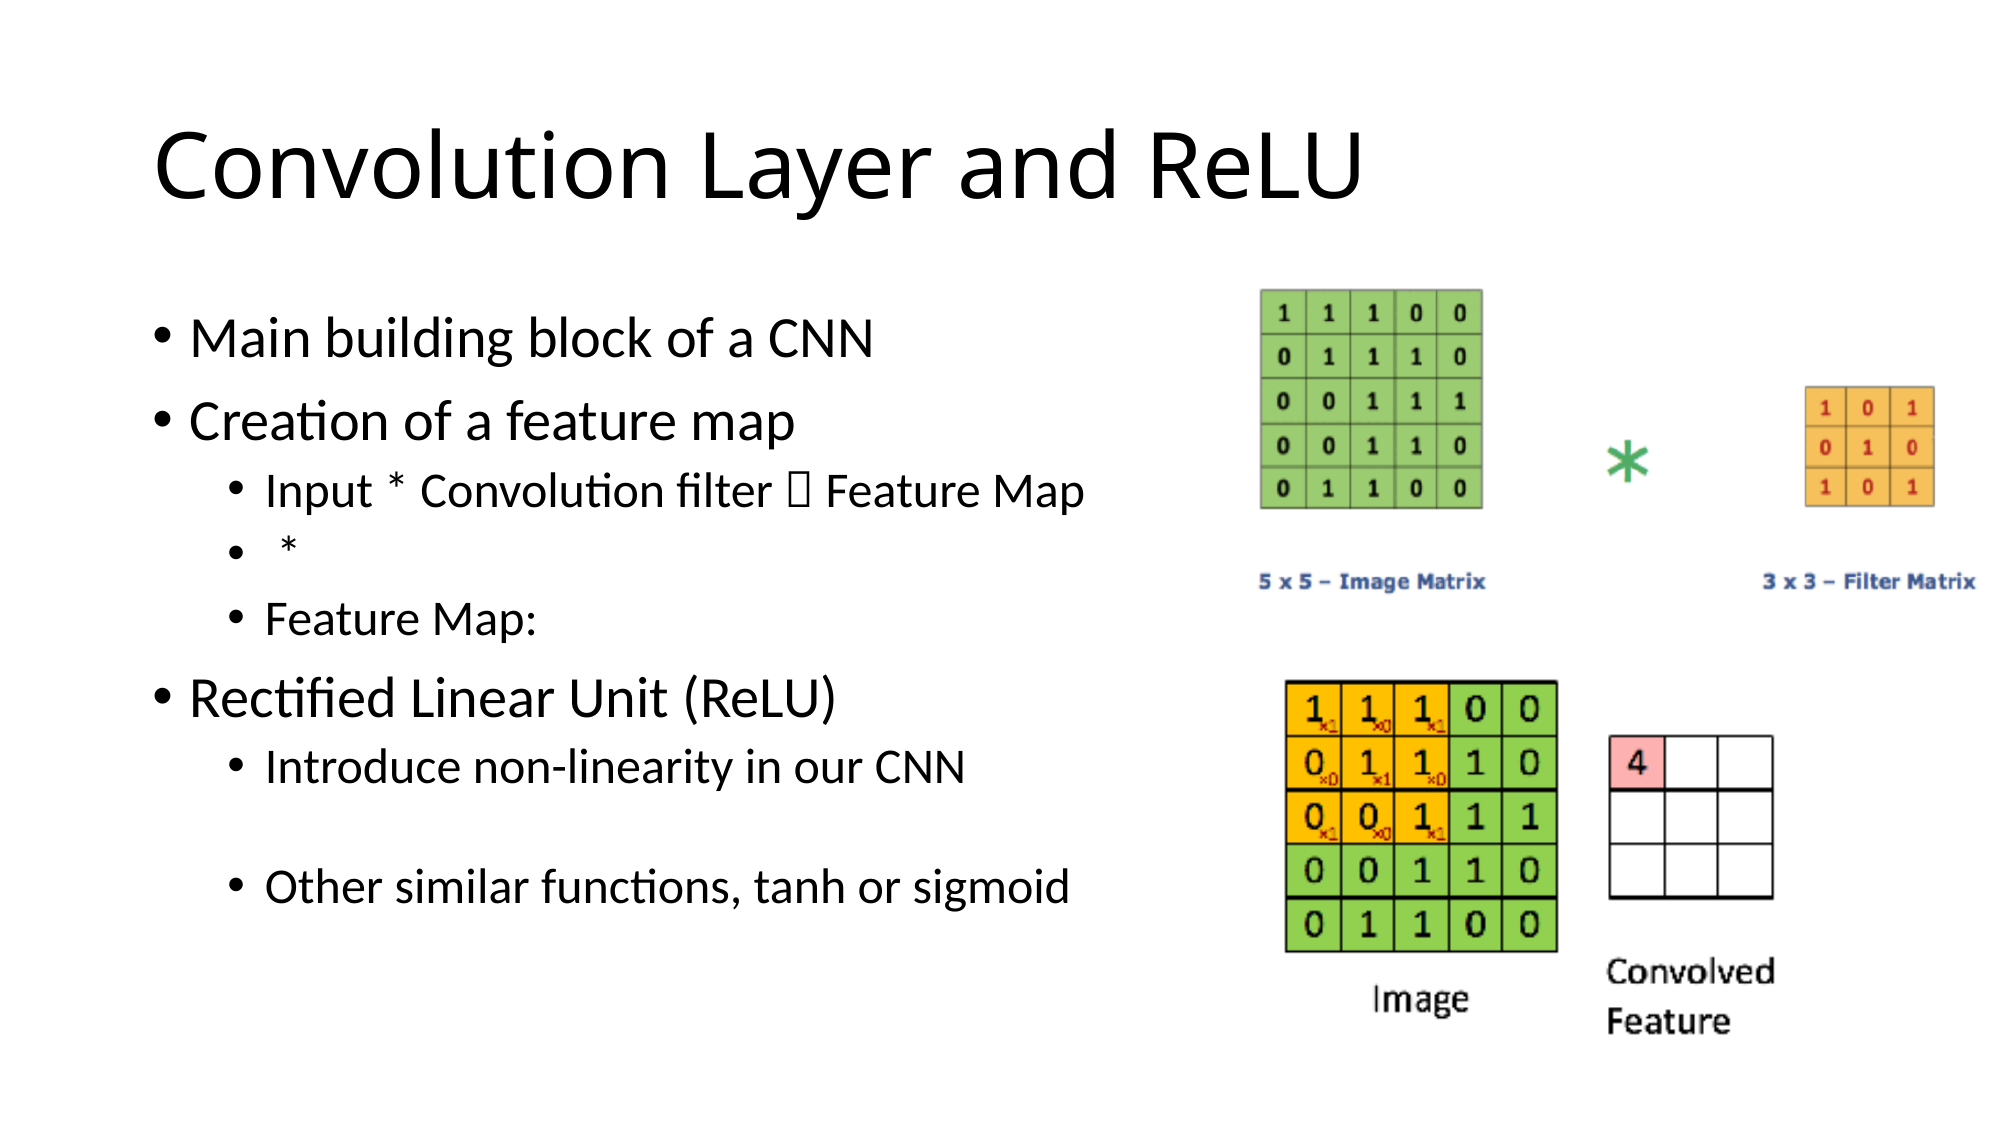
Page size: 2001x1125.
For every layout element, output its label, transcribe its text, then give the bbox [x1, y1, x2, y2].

title Convolution Layer and ReLU [137, 59, 1863, 278]
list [1235, 630, 1825, 1061]
picture [1226, 256, 2000, 619]
